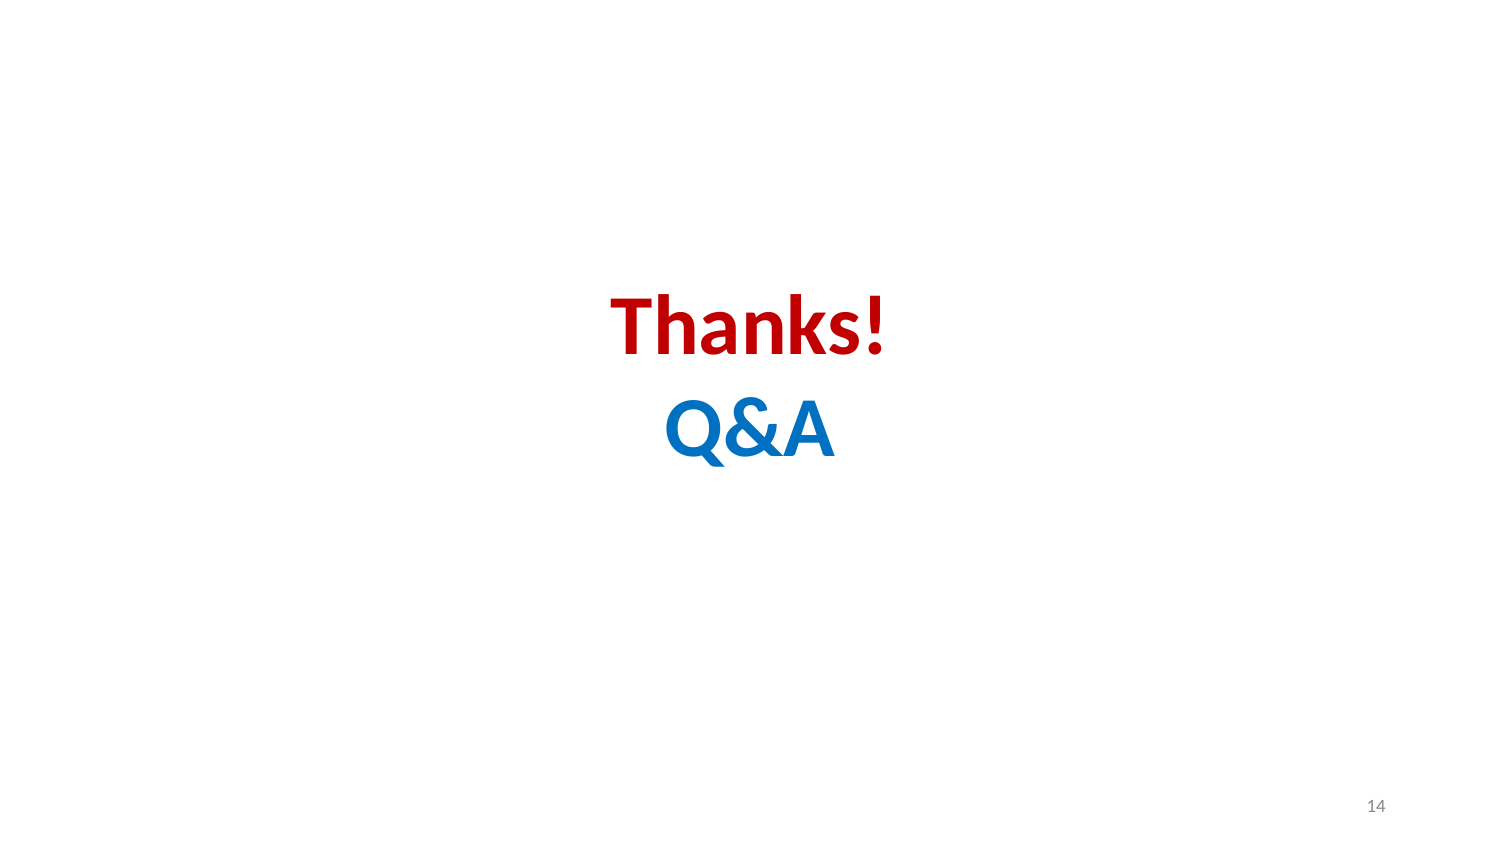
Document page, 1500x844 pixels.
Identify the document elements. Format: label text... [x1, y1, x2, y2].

slide_number 14 [1059, 782, 1397, 827]
text_box Thanks! Q&A [564, 263, 936, 480]
